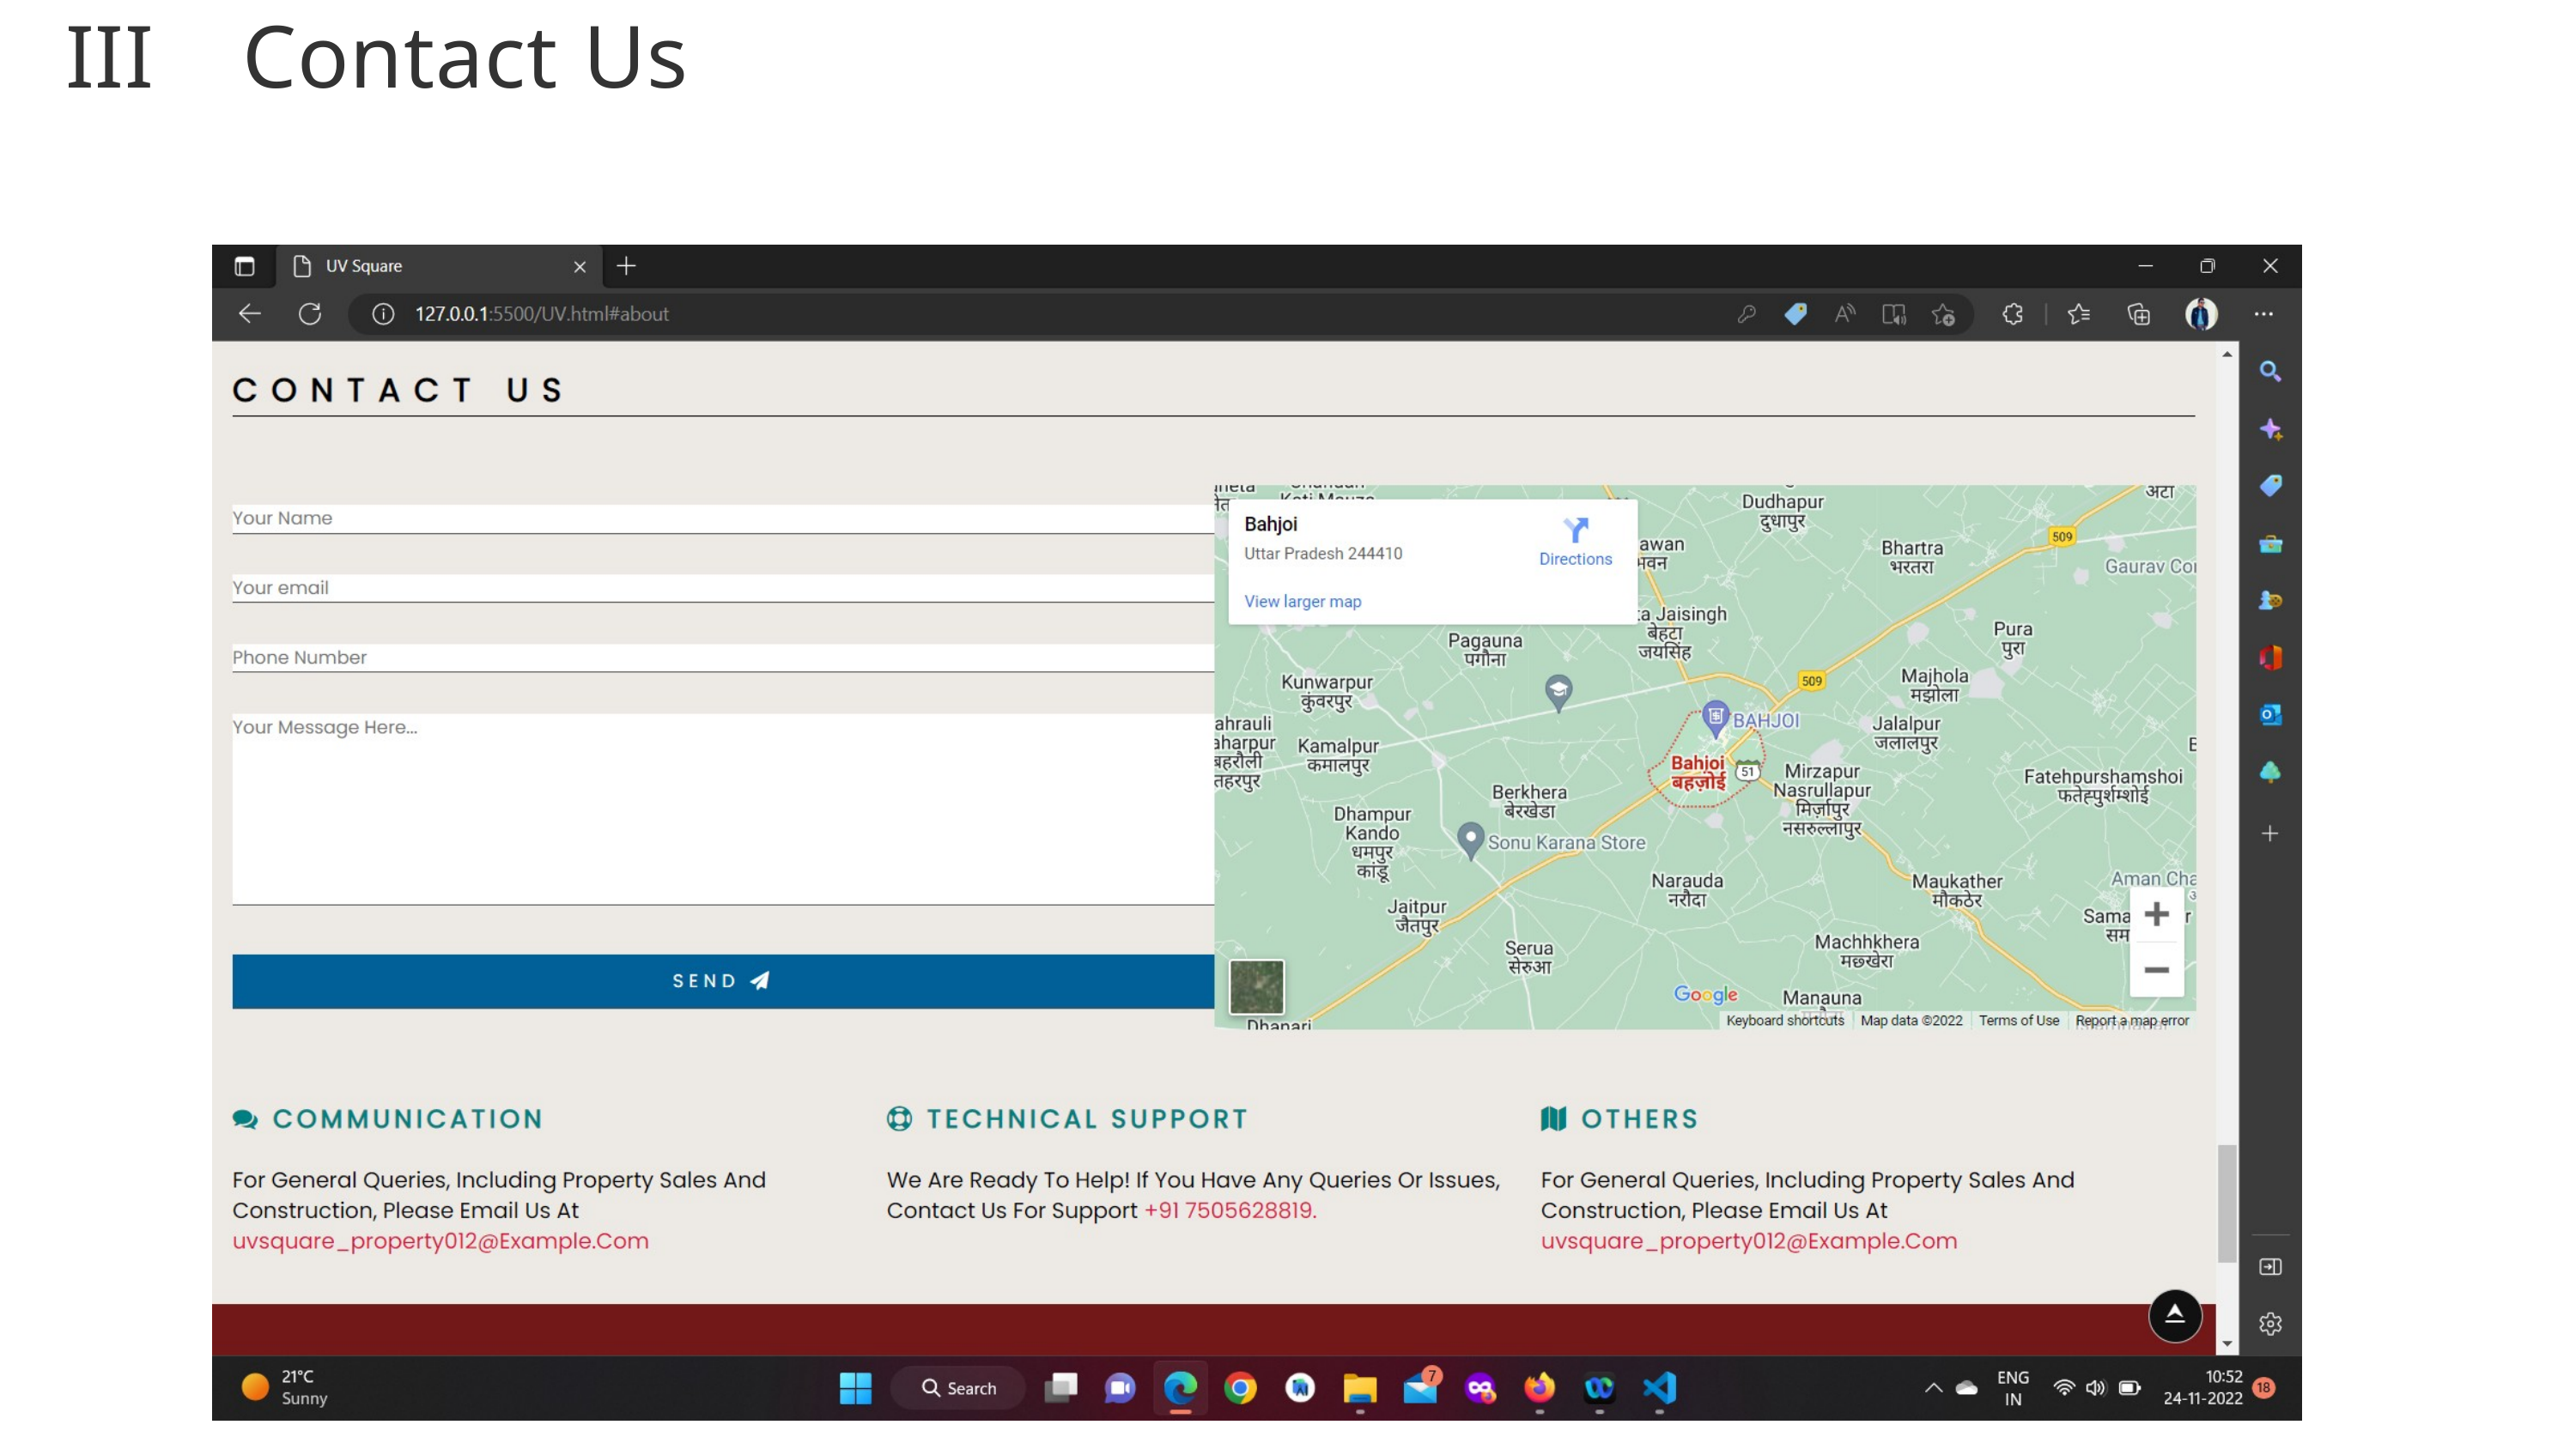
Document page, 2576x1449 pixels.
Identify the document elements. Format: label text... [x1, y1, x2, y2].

picture [211, 245, 2302, 1421]
title III Contact Us [64, 0, 724, 244]
